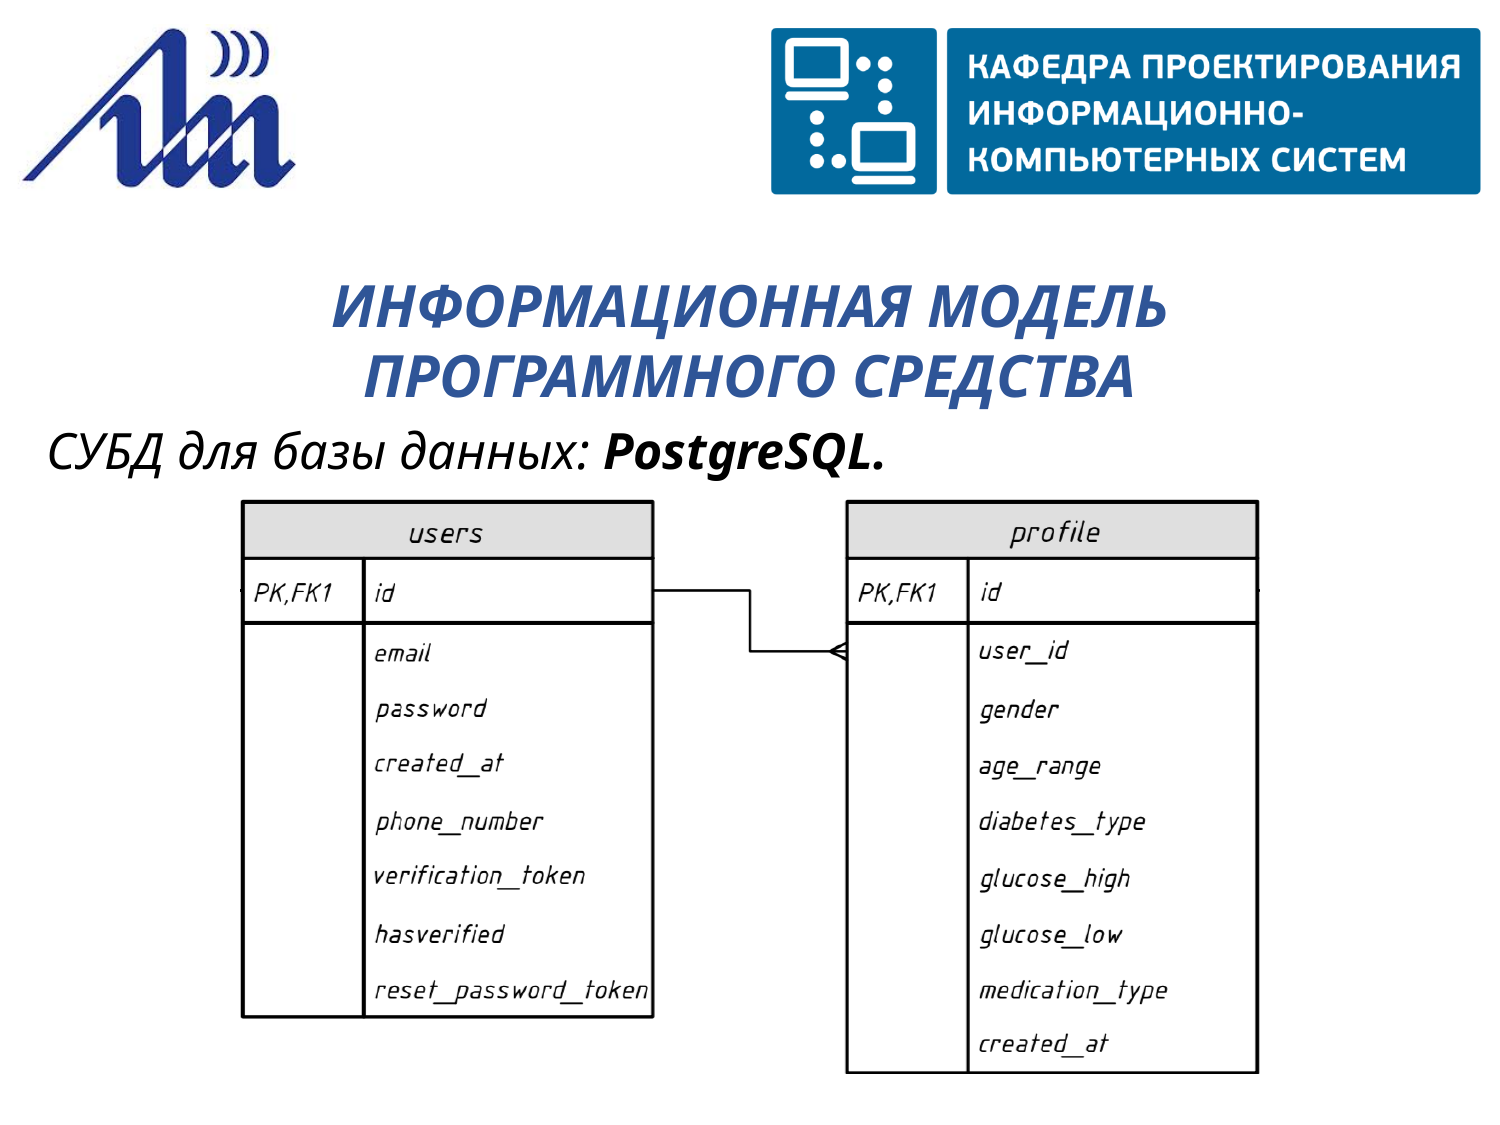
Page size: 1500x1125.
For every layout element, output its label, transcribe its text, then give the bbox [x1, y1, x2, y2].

text_box СУБД для базы данных: PostgreSQL. [31, 411, 903, 487]
picture [17, 24, 305, 197]
text_box ИНФОРМАЦИОННАЯ МОДЕЛЬ ПРОГРАММНОГО СРЕДСТВА [0, 262, 1500, 417]
picture [767, 24, 1483, 197]
picture [239, 499, 1260, 1074]
